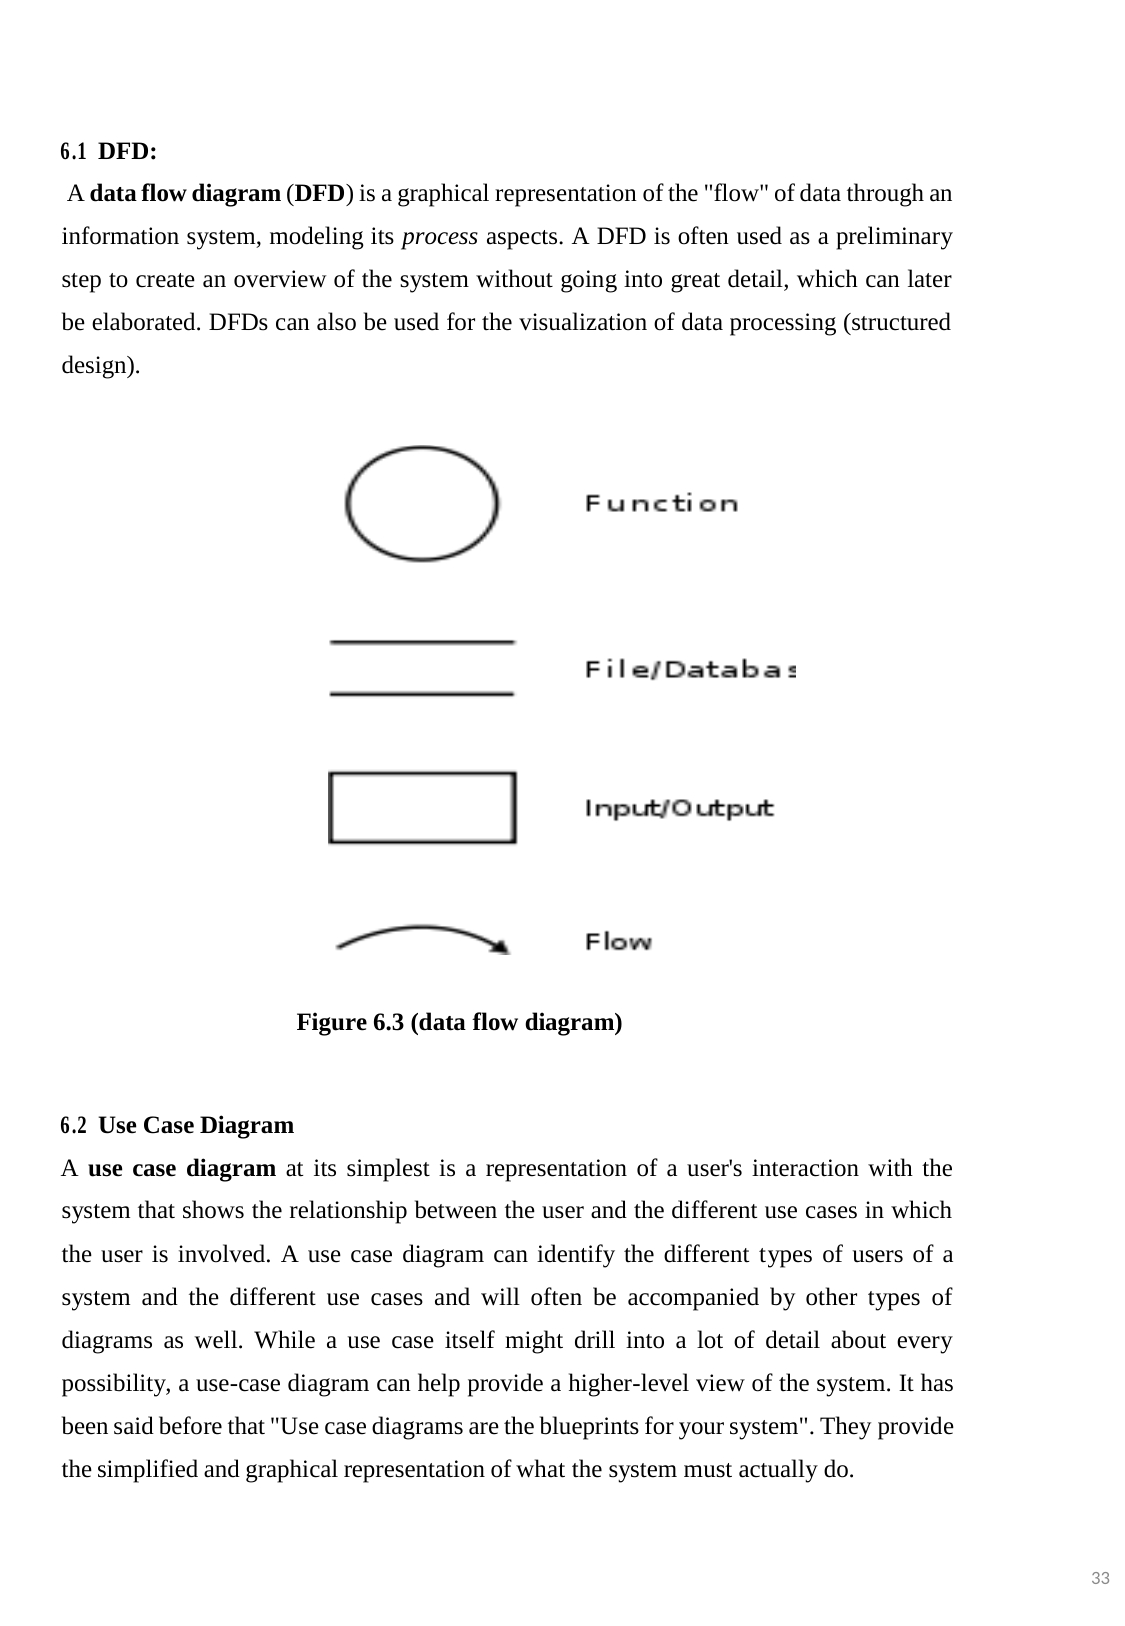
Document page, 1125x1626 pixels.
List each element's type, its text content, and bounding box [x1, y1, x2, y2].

picture [12, 125, 1113, 1500]
slide_number 33 [871, 1534, 1125, 1621]
